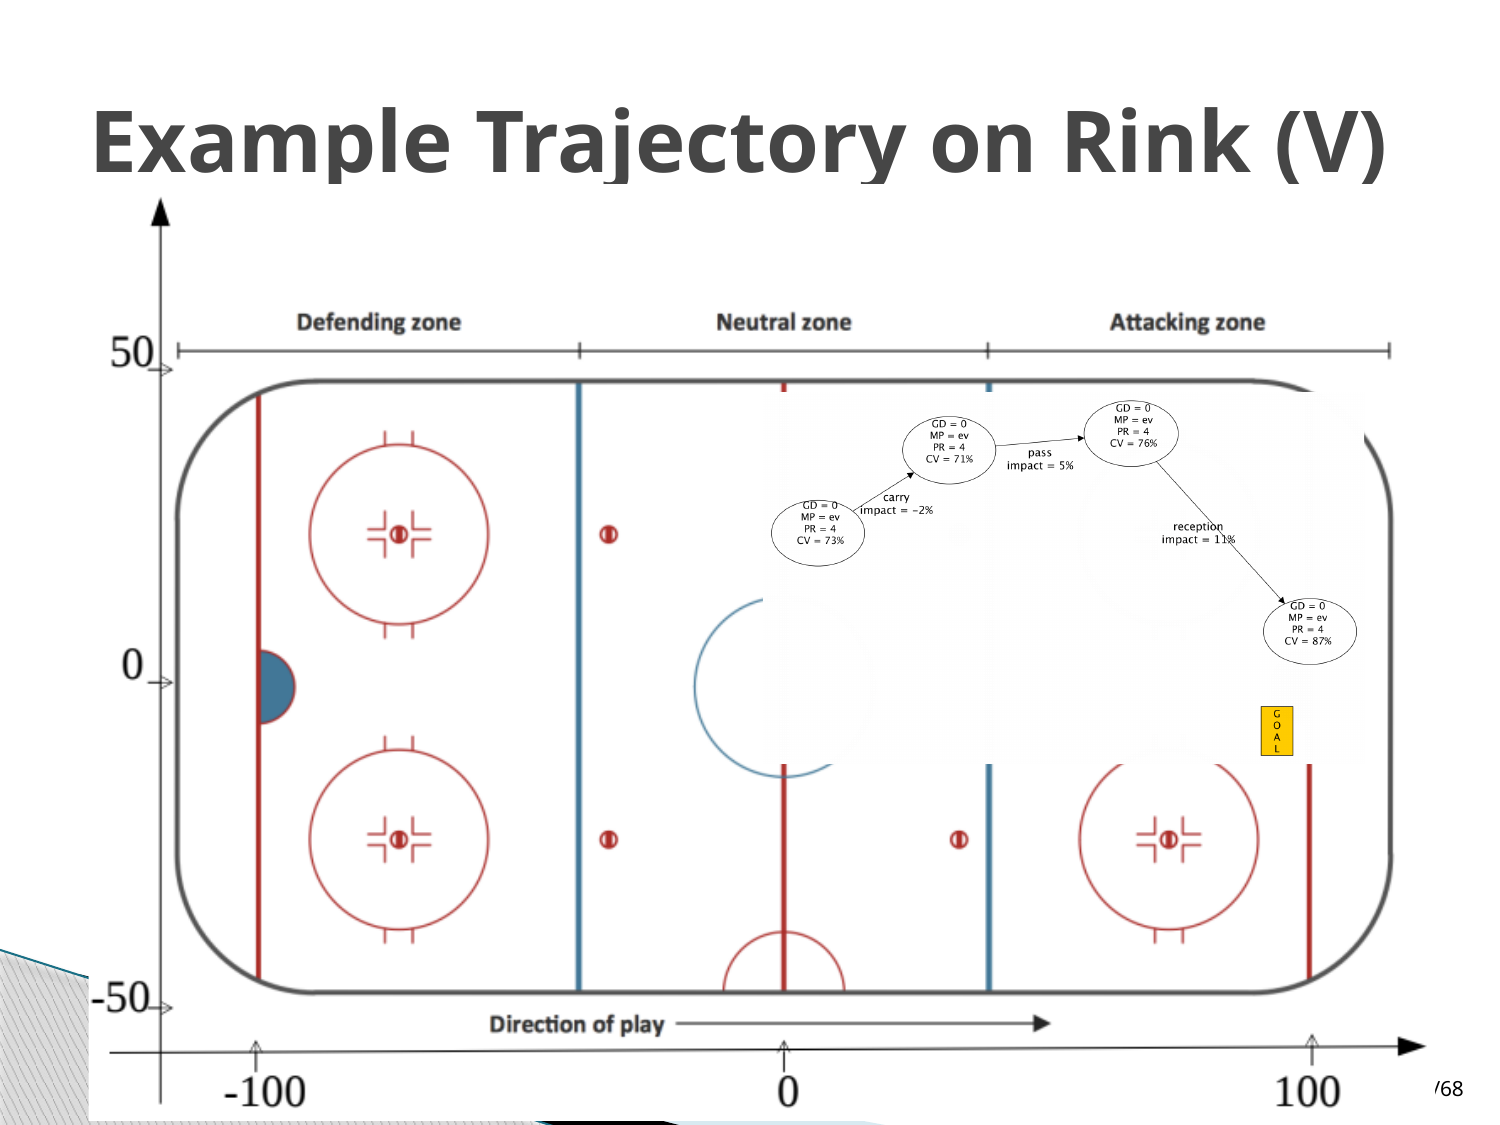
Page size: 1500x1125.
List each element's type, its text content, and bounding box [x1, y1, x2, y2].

picture [88, 184, 1436, 1122]
title Example Trajectory on Rink (V) [75, 45, 1425, 233]
slide_number 25/68 [1442, 1051, 1479, 1112]
